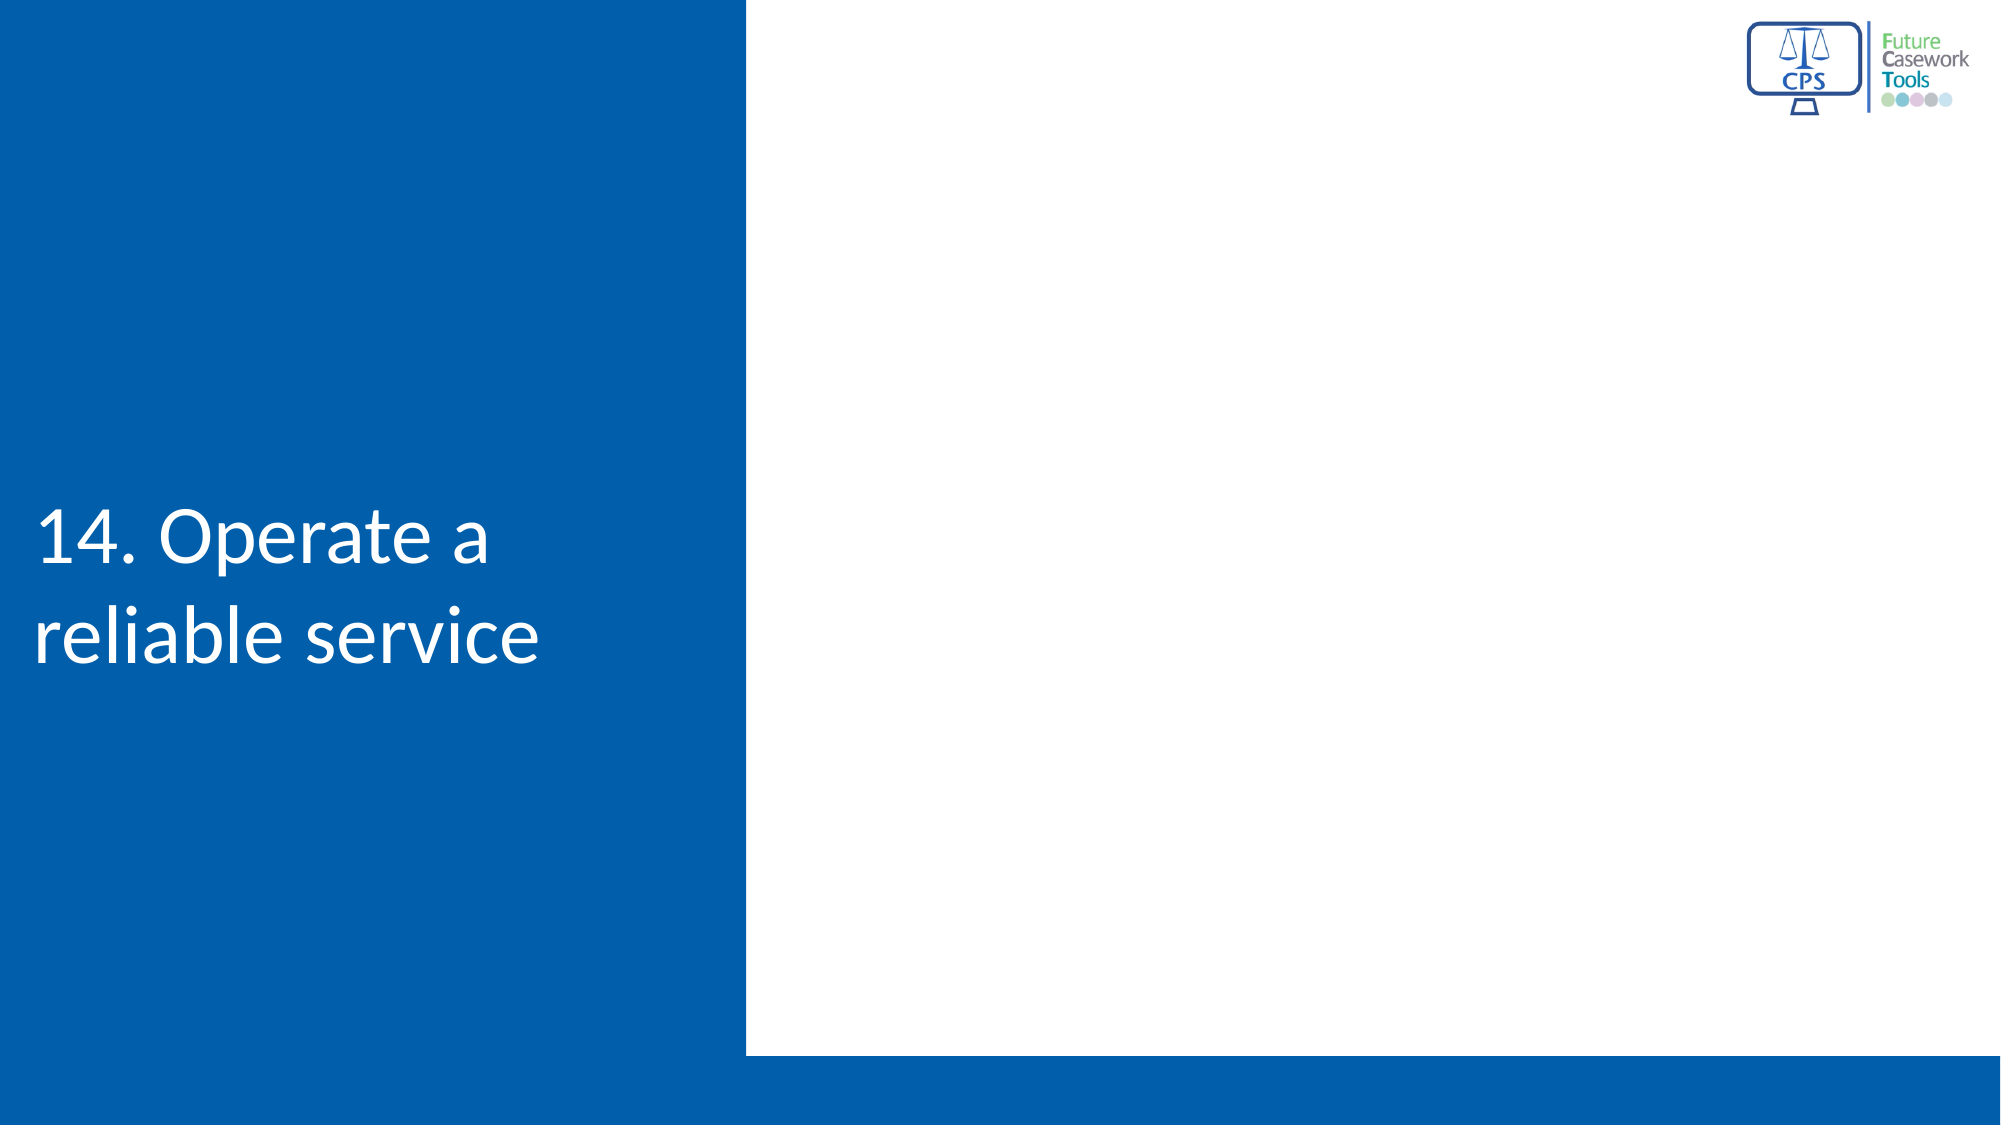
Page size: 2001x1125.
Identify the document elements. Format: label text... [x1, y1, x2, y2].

text_box [0, 0, 747, 1125]
text_box 14. Operate a reliable service [19, 472, 737, 688]
picture [1719, 0, 1988, 122]
